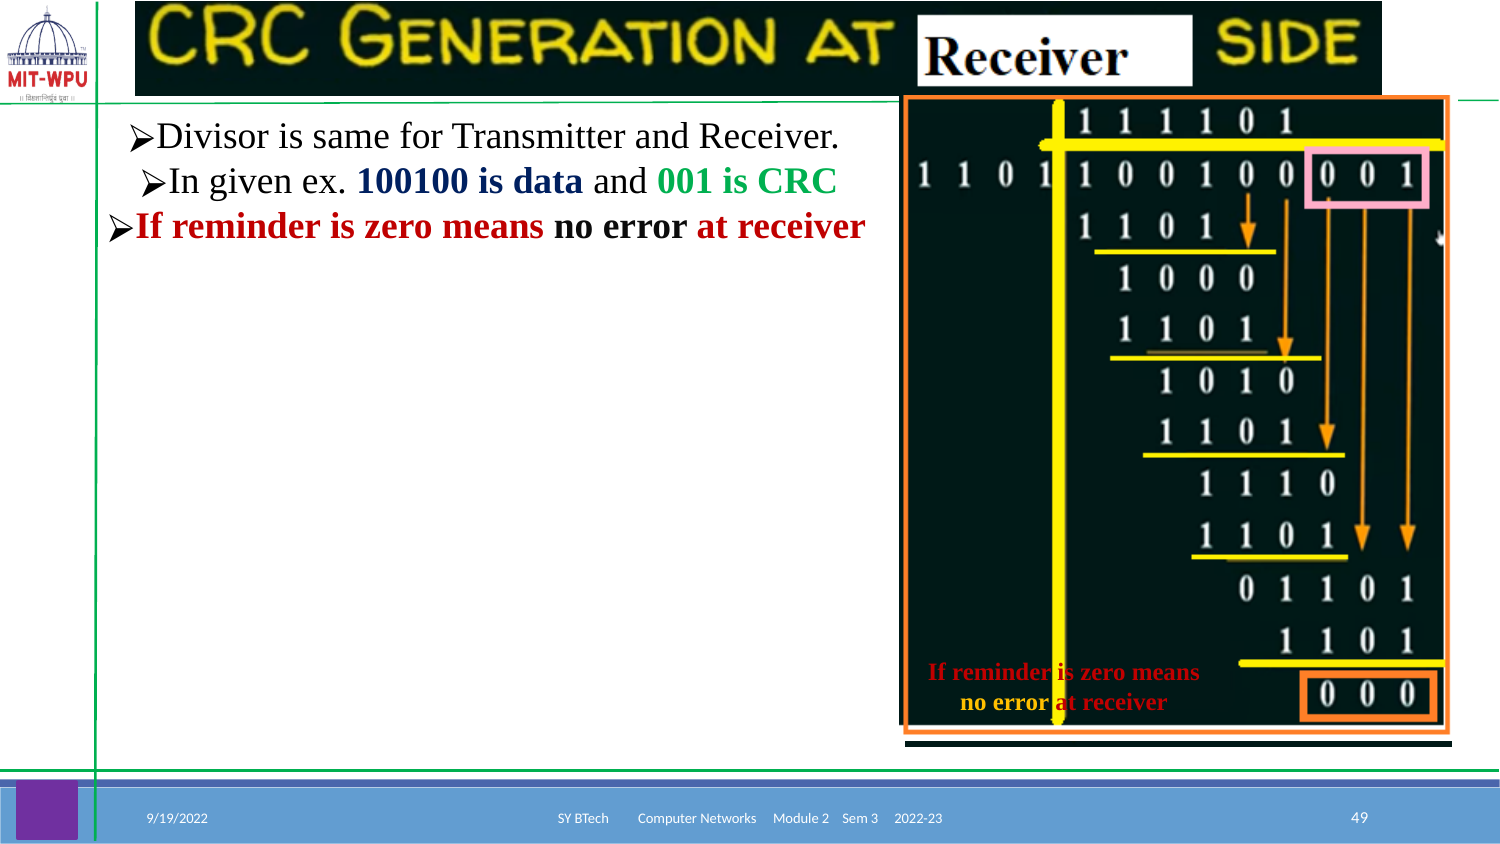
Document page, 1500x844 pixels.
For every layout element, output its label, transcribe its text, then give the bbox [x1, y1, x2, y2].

text_box [6, 5, 88, 98]
picture [134, 1, 1458, 747]
text_box [17, 782, 76, 839]
footer SY BTech Computer Networks Module 2 Sem 3 2022-23 [453, 794, 1047, 840]
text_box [94, 1, 98, 770]
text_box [0, 100, 89, 104]
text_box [94, 780, 98, 842]
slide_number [99, 104, 887, 110]
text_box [1462, 100, 1499, 104]
slide_number ‹#› [1218, 794, 1380, 840]
text_box Divisor is same for Transmitter and Receiver. In given ex. 100100 is data and 001 is CRC If reminder is zero means no error at receiver [102, 113, 887, 254]
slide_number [135, 794, 440, 840]
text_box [102, 100, 134, 104]
